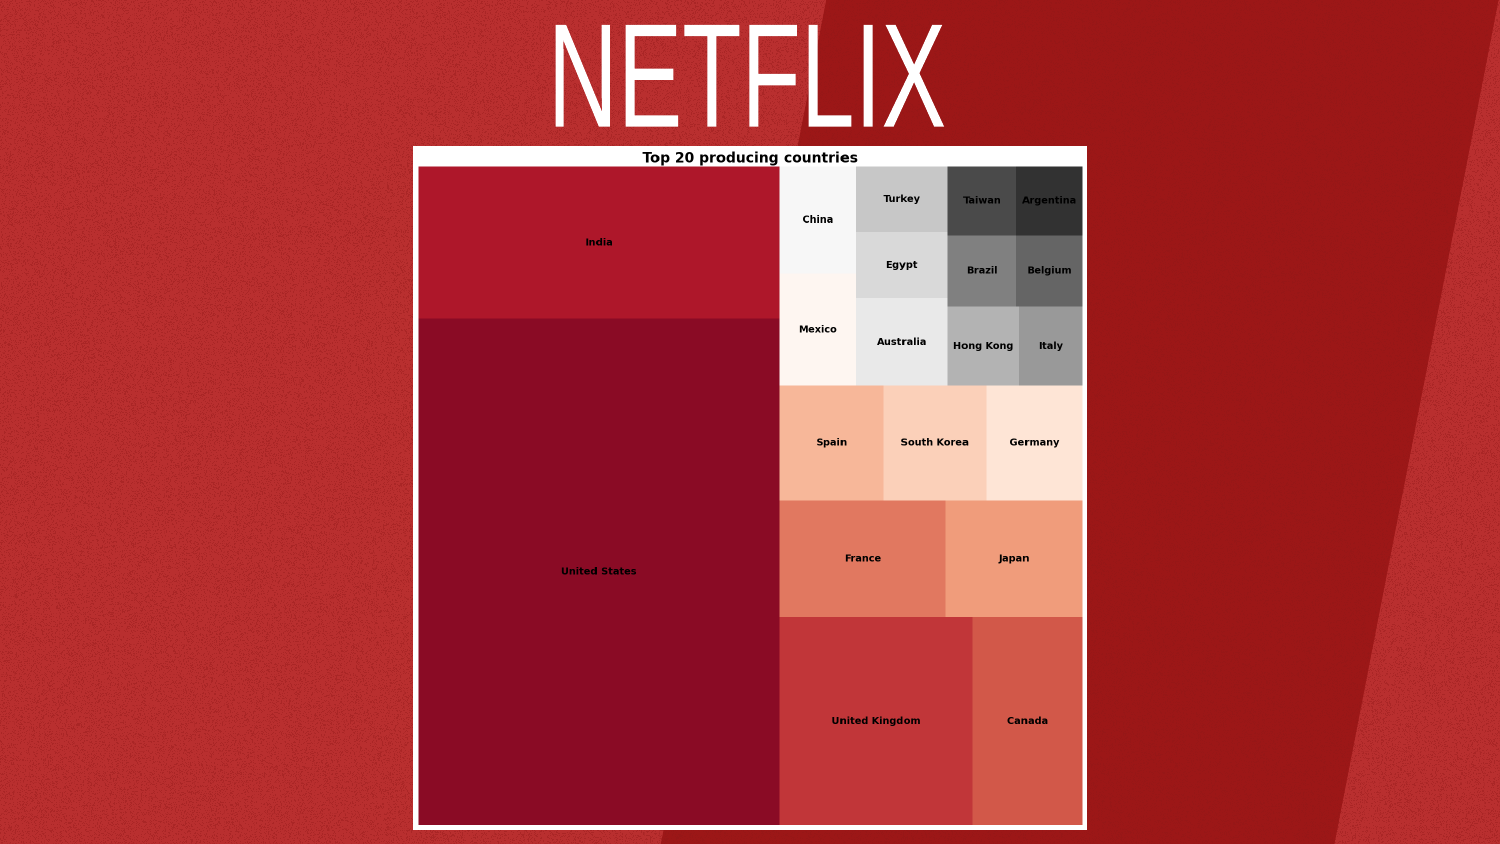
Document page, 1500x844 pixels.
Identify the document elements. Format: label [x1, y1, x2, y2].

picture [413, 145, 1087, 830]
